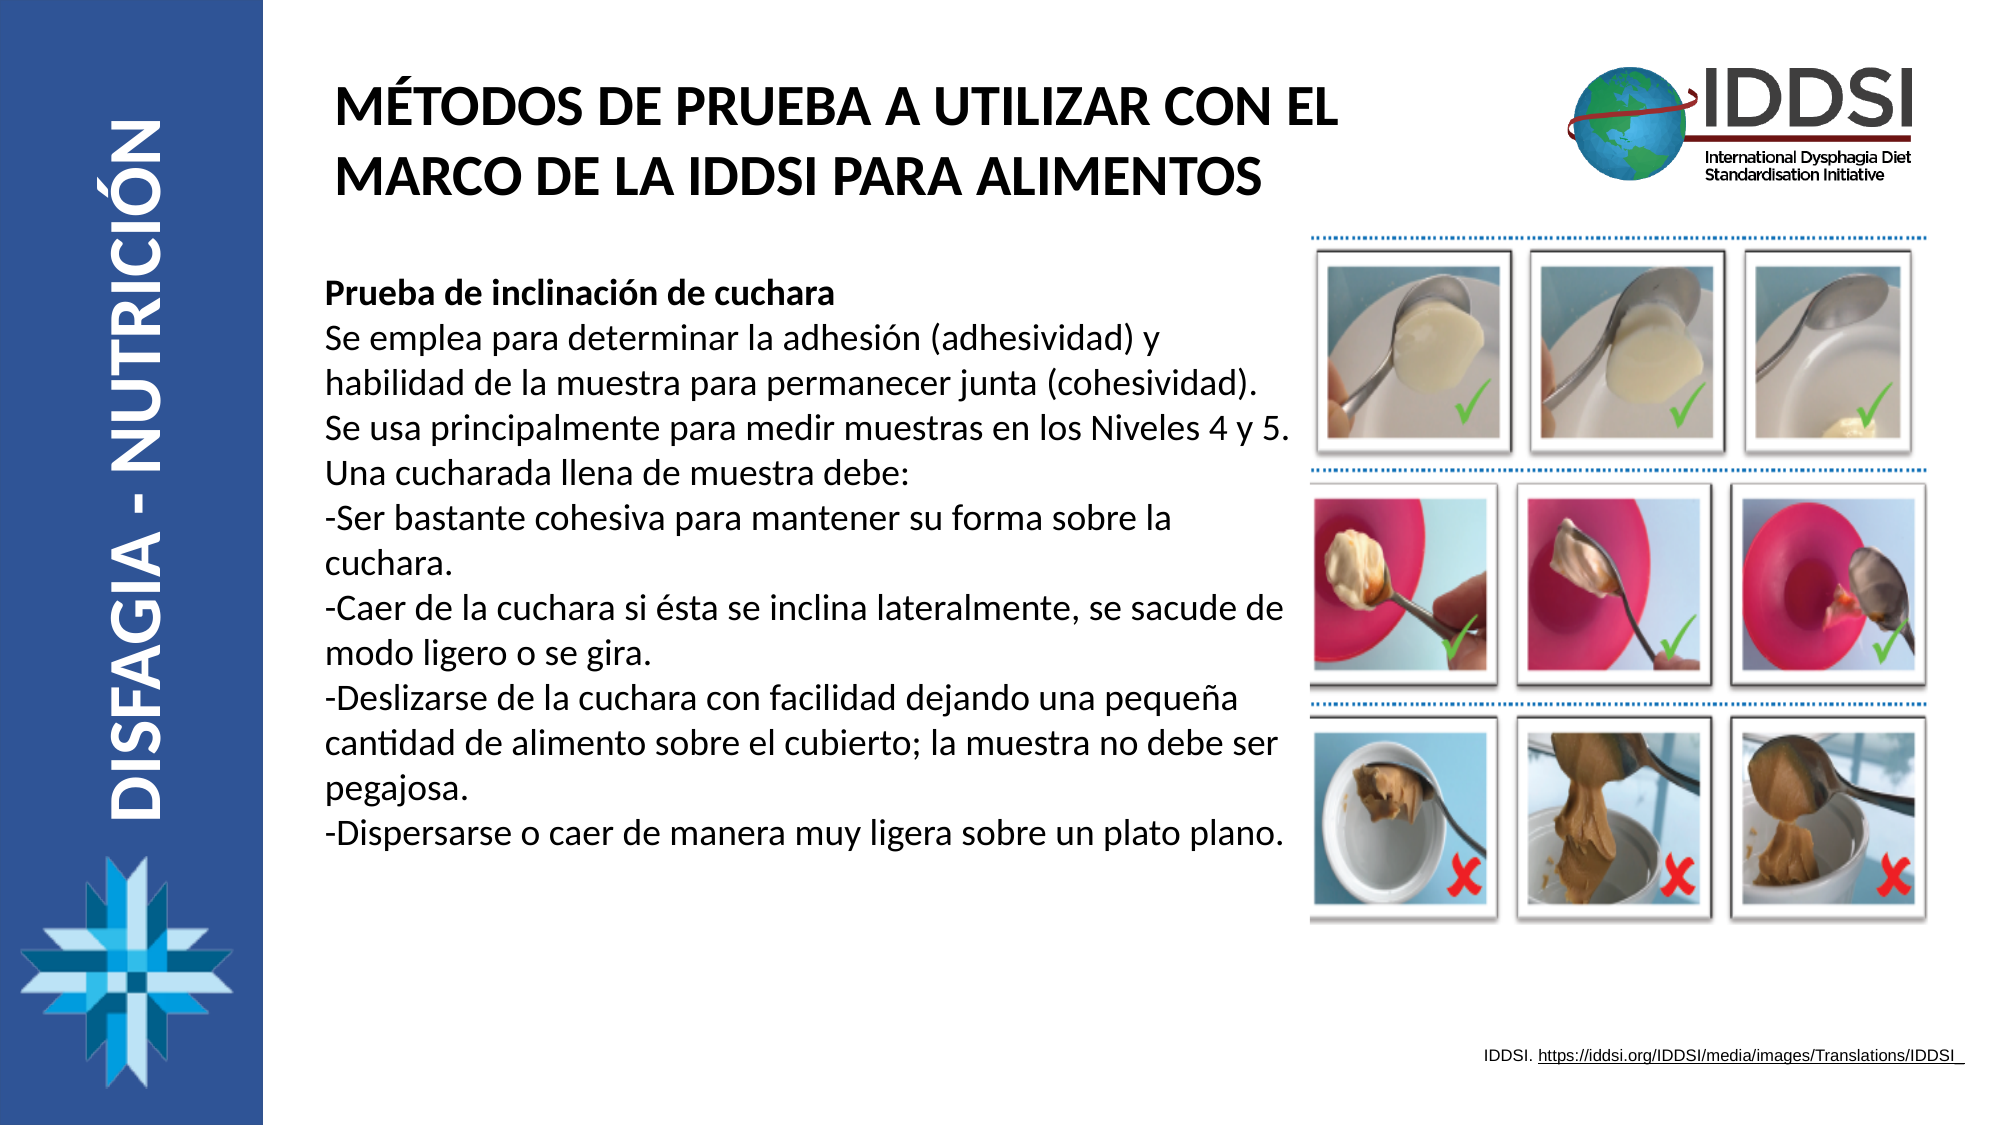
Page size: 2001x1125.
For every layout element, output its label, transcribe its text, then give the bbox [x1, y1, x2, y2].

text_box Prueba de inclinación de cuchara Se emplea para determinar la adhesión (adhesividad) y habilidad de la muestra para permanecer junta (cohesividad). Se usa principalmente para medir muestras en los Niveles 4 y 5. Una cucharada llena de muestra debe: -Ser bastante cohesiva para mantener su forma sobre la cuchara. -Caer de la cuchara si ésta se inclina lateralmente, se sacude de modo ligero o se gira. -Deslizarse de la cuchara con facilidad dejando una pequeña cantidad de alimento sobre el cubierto; la muestra no debe ser pegajosa. -Dispersarse o caer de manera muy ligera sobre un plato plano. [309, 260, 1304, 861]
picture [1566, 66, 1914, 182]
picture [19, 856, 242, 1089]
text_box IDDSI. https://iddsi.org/IDDSI/media/images/Translations/IDDSI_ [967, 1037, 1980, 1093]
text_box MÉTODOS DE PRUEBA A UTILIZAR CON EL MARCO DE LA IDDSI PARA ALIMENTOS [319, 59, 1490, 215]
text_box [0, 0, 262, 1125]
picture [1309, 224, 1929, 925]
text_box DISFAGIA - NUTRICIÓN [77, 59, 183, 855]
